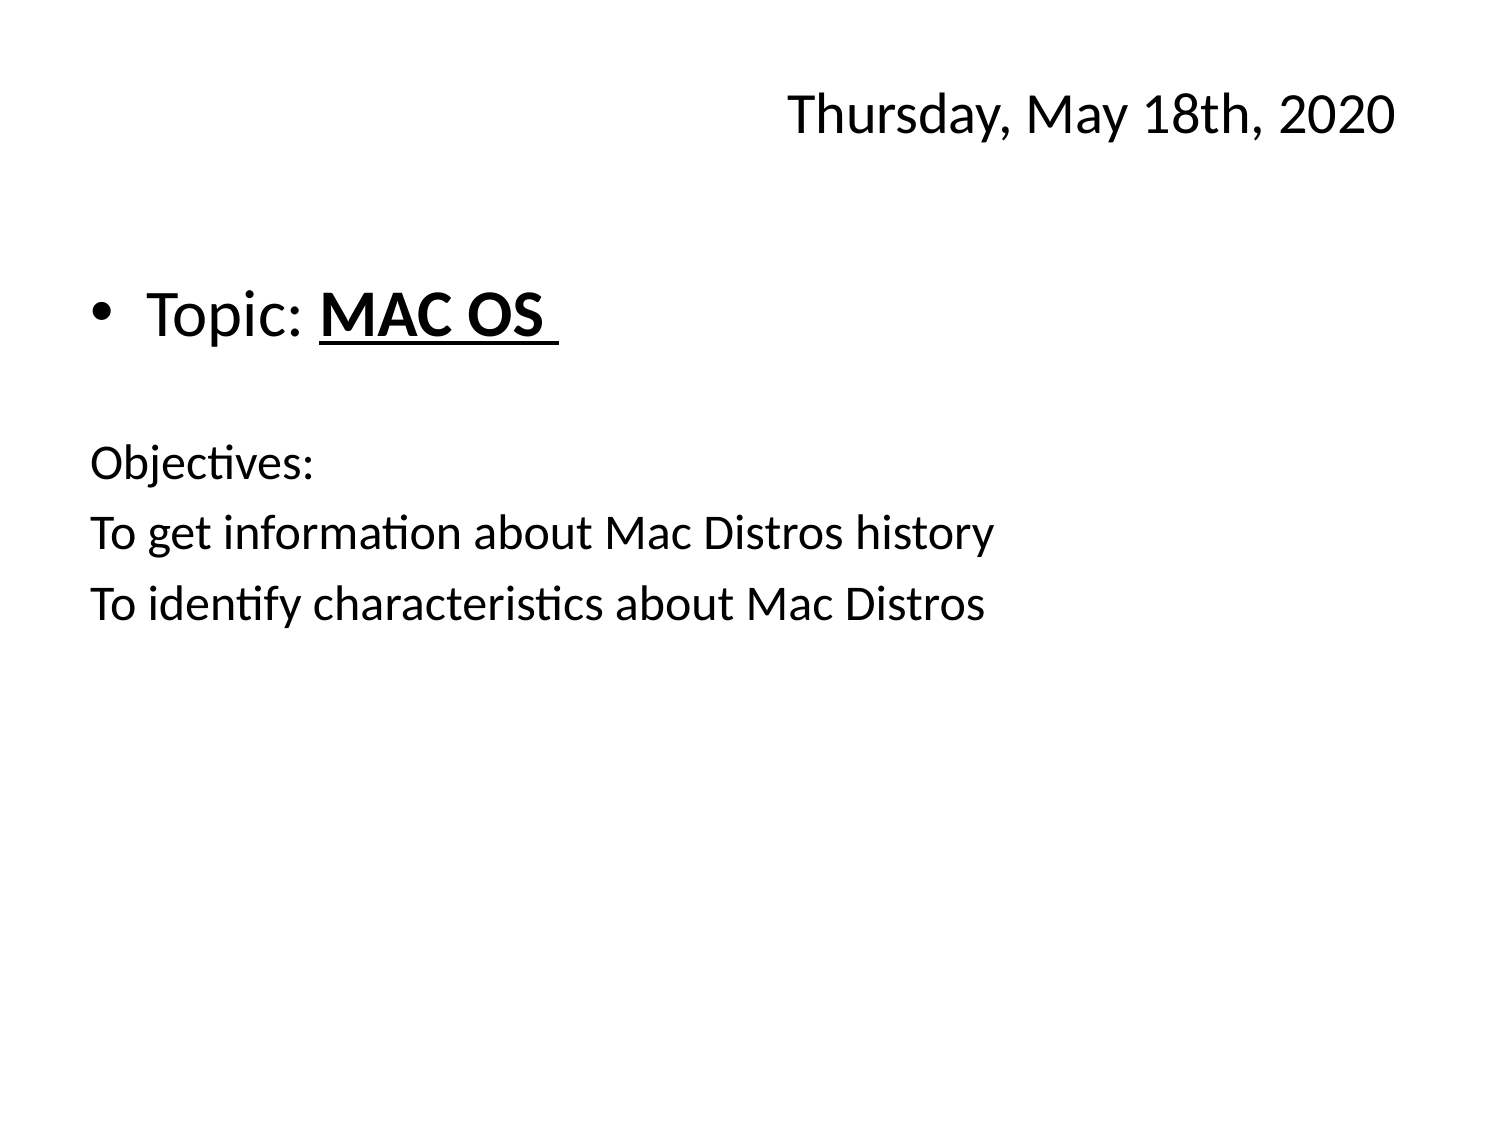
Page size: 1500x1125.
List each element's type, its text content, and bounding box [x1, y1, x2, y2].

title Thursday, May 18th, 2020 [75, 45, 1425, 176]
list Topic: MAC OS Objectives: To get information about Mac Distros history To identify characteristics about Mac Distros [75, 262, 1425, 1005]
